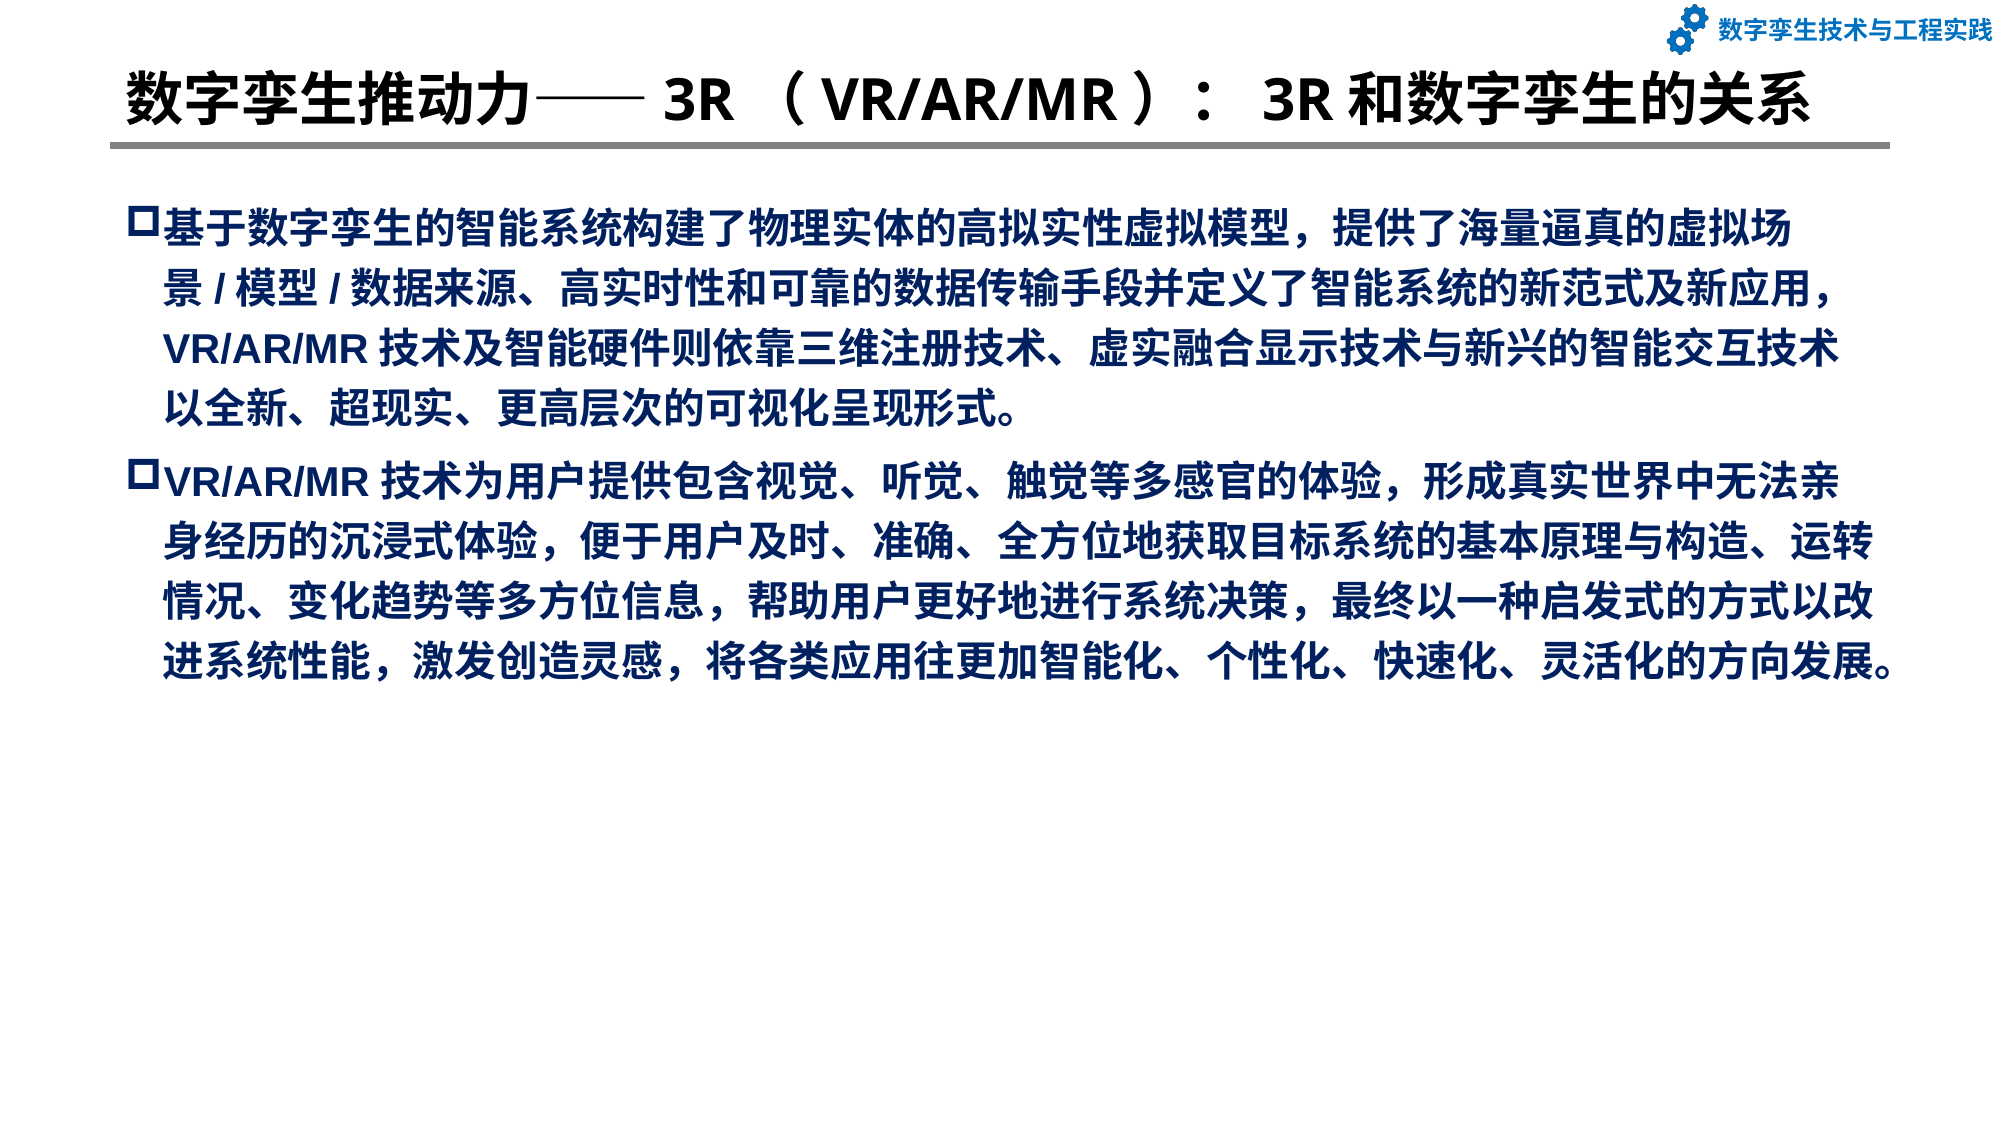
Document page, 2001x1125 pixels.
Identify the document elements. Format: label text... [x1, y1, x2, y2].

title 数字孪生推动力——3R（VR/AR/MR）：3R和数字孪生的关系 [109, 0, 1890, 142]
list 基于数字孪生的智能系统构建了物理实体的高拟实性虚拟模型，提供了海量逼真的虚拟场景/模型/数据来源、高实时性和可靠的数据传输手段并定义了智能系统的新范式及新应用，VR/AR/MR技术及智能硬件则依靠三维注册技术、虚实融合显示技术与新兴的智能交互技术以全新、超现实、更高层次的可视化呈现形式。 VR/AR/MR技术为用户提供包含视觉、听觉、触觉等多感官的体验，形成真实世界中无法亲身经历的沉浸式体验，便于用户及时、准确、全方位地获取目标系统的基本原理与构造、运转情况、变化趋势等多方位信息，帮助用户更好地进行系统决策，最终以一种启发式的方式以改进系统性能，激发创造灵感，将各类应用往更加智能化、个性化、快速化、灵活化的方向发展。 [109, 184, 1890, 1008]
